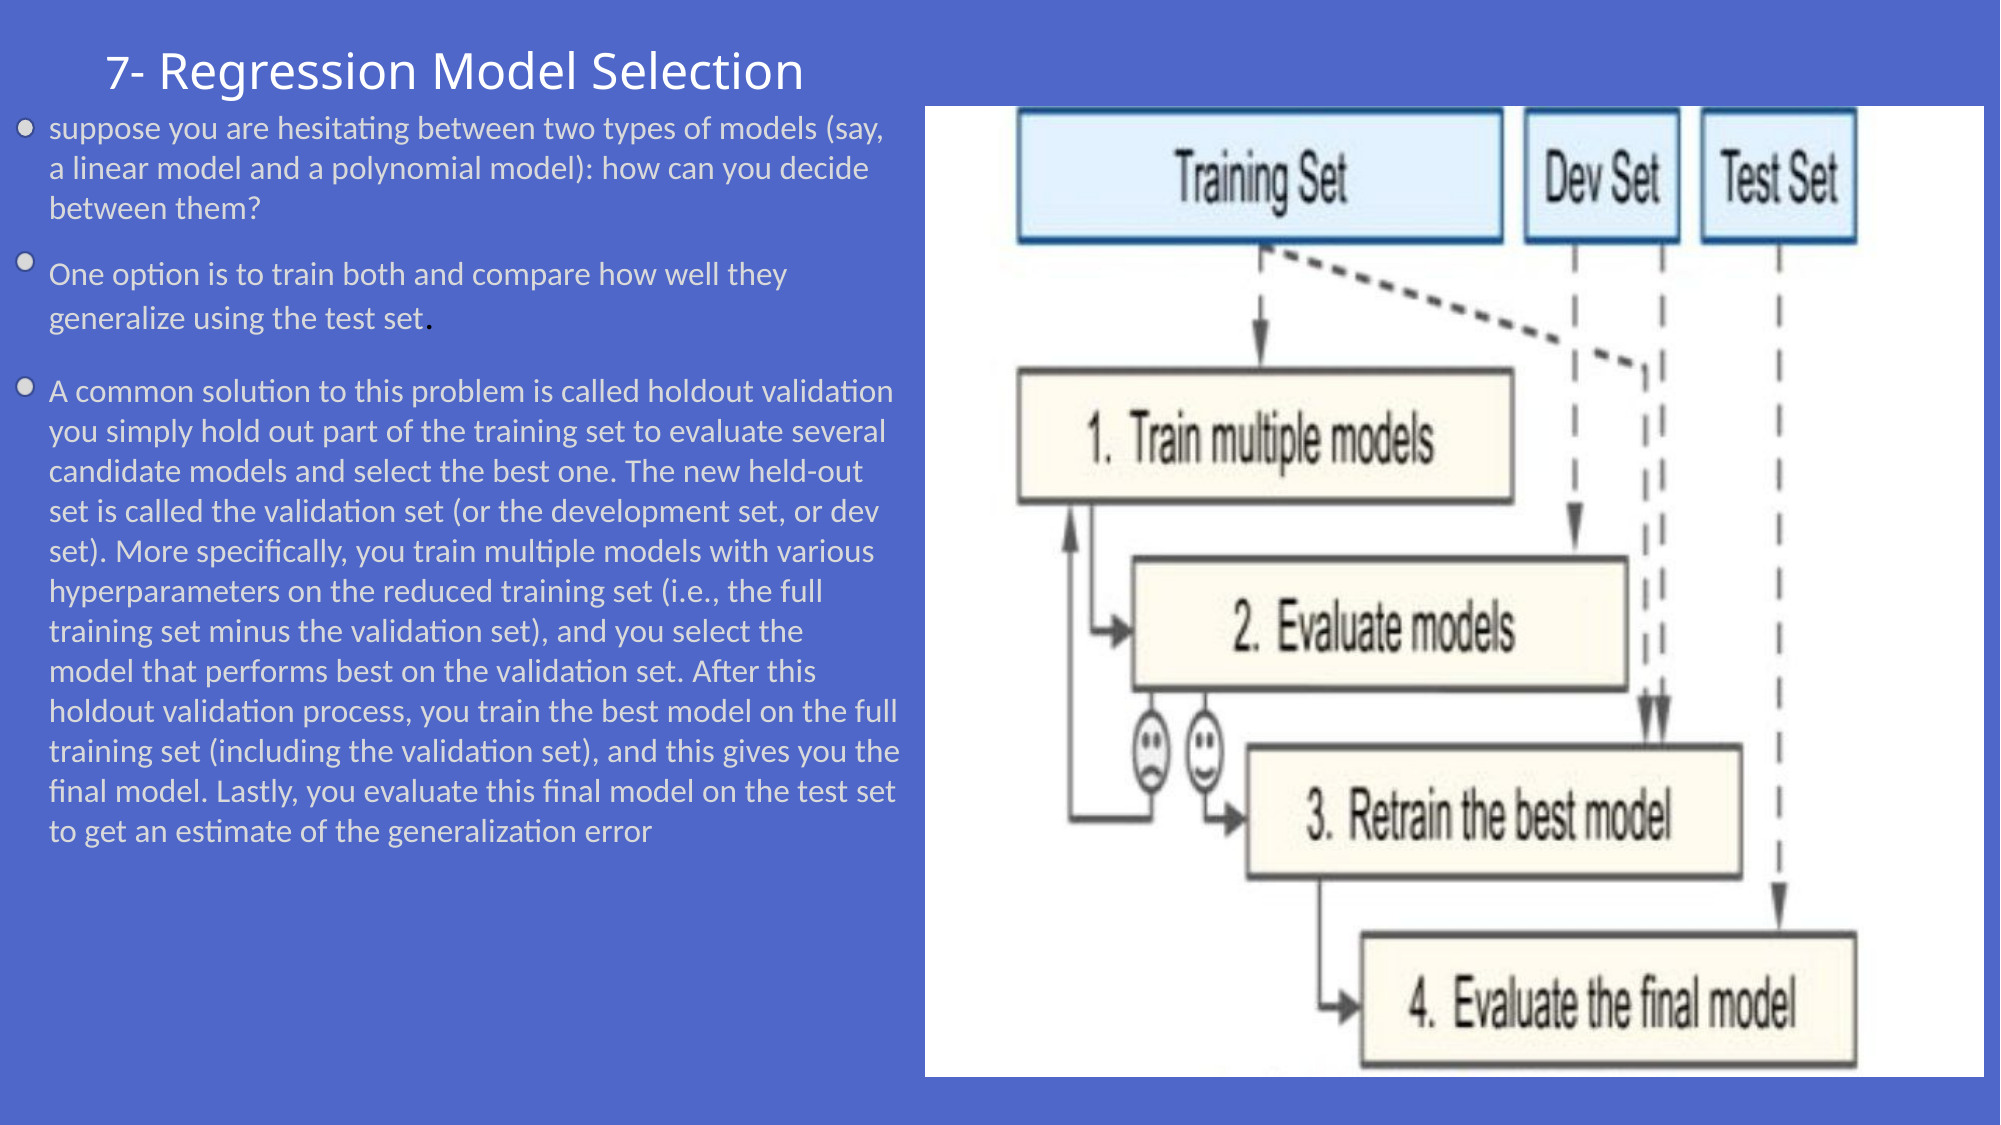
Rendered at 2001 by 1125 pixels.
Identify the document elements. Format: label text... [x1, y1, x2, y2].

text_box A common solution to this problem is called holdout validation you simply hold out part of the training set to evaluate several candidate models and select the best one. The new held-out set is called the validation set (or the development set, or dev set). More specifically, you train multiple models with various hyperparameters on the reduced training set (i.e., the full training set minus the validation set), and you select the model that performs best on the validation set. After this holdout validation process, you train the best model on the full training set (including the validation set), and this gives you the final model. Lastly, you evaluate this final model on the test set to get an estimate of the generalization error [33, 362, 925, 856]
picture [925, 106, 1984, 1078]
text_box One option is to train both and compare how well they generalize using the test set. [33, 244, 925, 345]
picture [15, 251, 35, 272]
picture [15, 376, 35, 397]
text_box suppose you are hesitating between two types of models (say, a linear model and a polynomial model): how can you decide between them? [33, 98, 907, 234]
text_box 7- Regression Model Selection [90, 32, 1493, 167]
text_box [15, 117, 35, 139]
